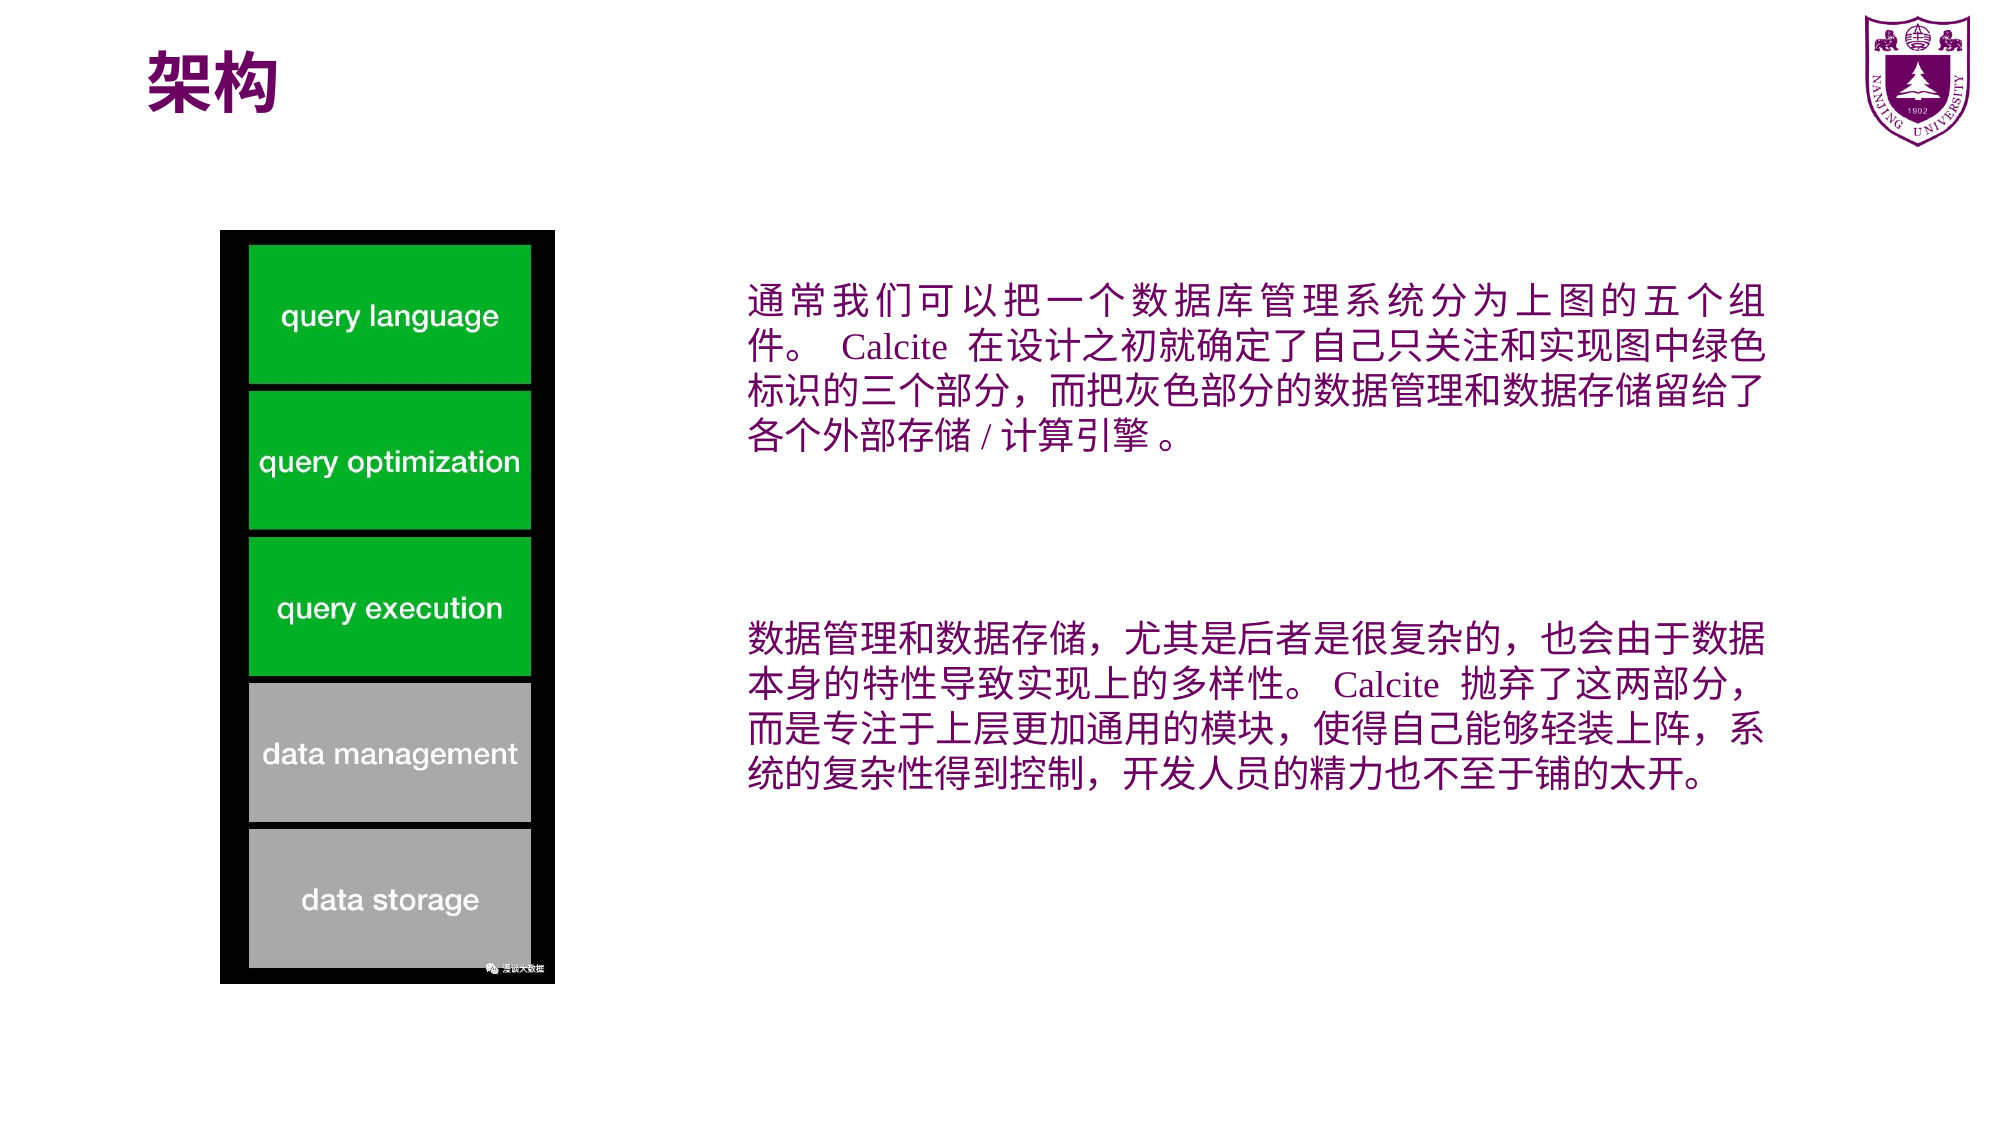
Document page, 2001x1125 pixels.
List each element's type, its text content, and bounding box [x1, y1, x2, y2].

text_box 通常我们可以把一个数据库管理系统分为上图的五个组件。 Calcite 在设计之初就确定了自己只关注和实现图中绿色标识的三个部分，而把灰色部分的数据管理和数据存储留给了各个外部存储/计算引擎 。 [732, 269, 1782, 465]
text_box 架构 [132, 33, 1283, 128]
picture [1865, 15, 1970, 147]
picture [220, 230, 555, 984]
text_box 数据管理和数据存储，尤其是后者是很复杂的，也会由于数据本身的特性导致实现上的多样性。Calcite 抛弃了这两部分，而是专注于上层更加通用的模块，使得自己能够轻装上阵，系统的复杂性得到控制，开发人员的精力也不至于铺的太开。 [732, 607, 1782, 802]
